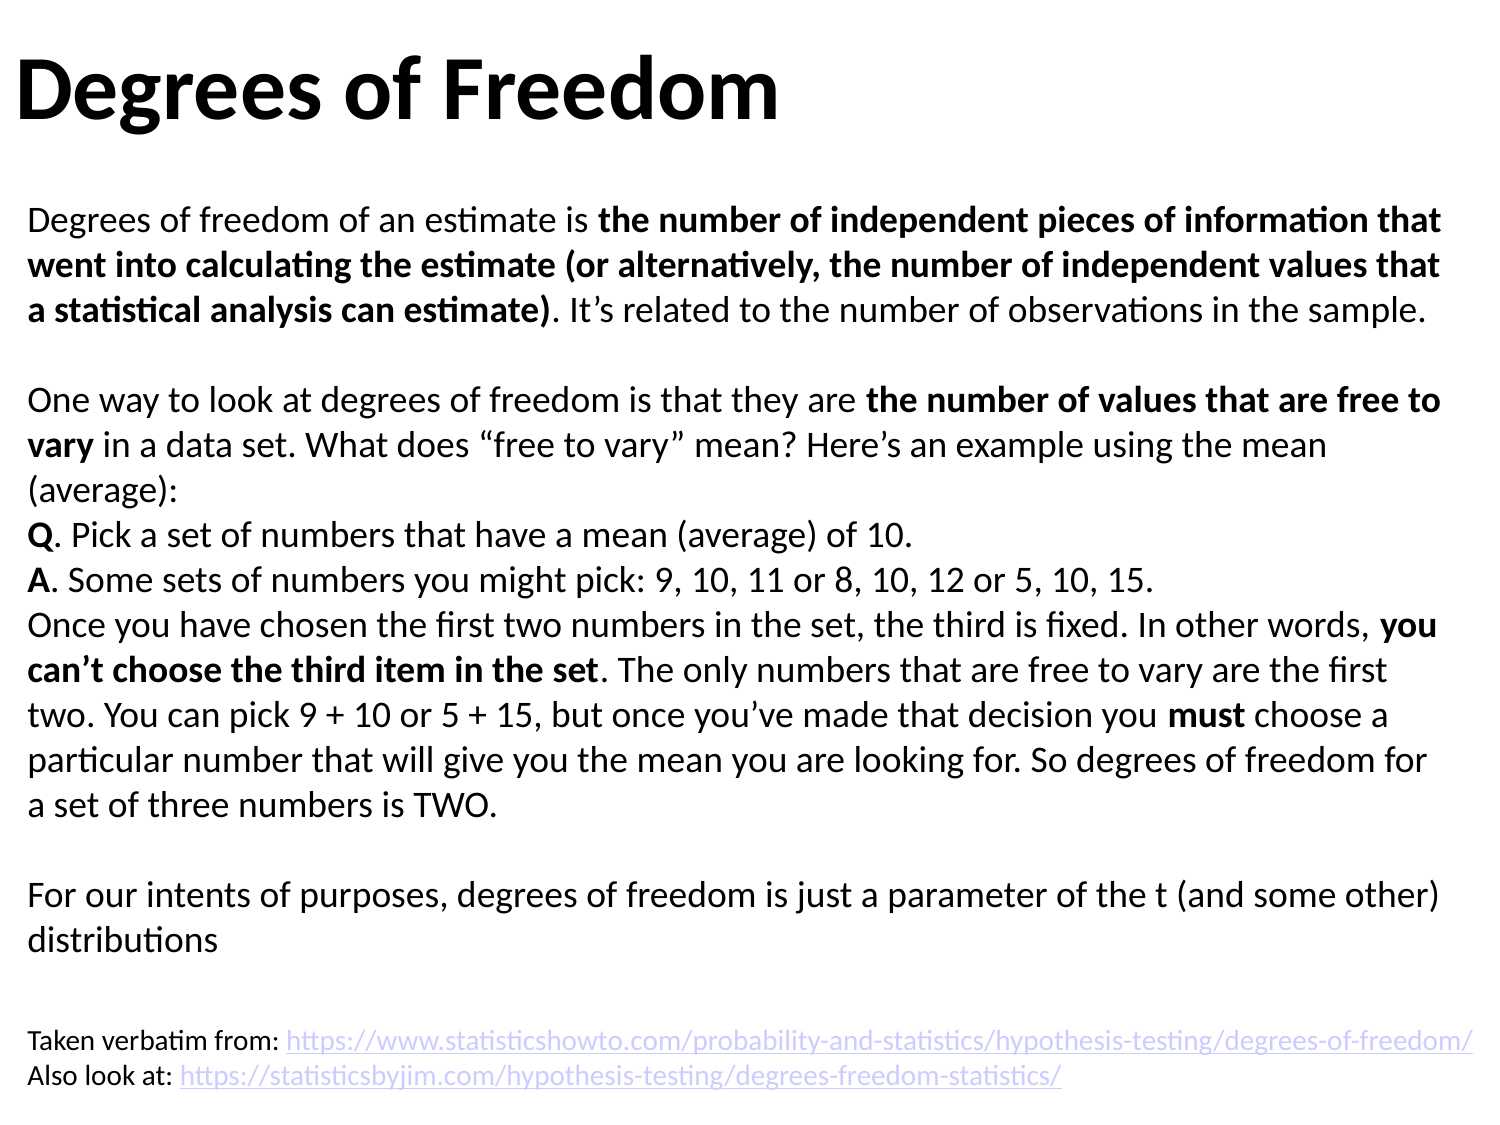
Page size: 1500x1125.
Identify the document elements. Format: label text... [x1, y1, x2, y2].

text_box Degrees of freedom of an estimate is the number of independent pieces of information that went into calculating the estimate (or alternatively, the number of independent values that a statistical analysis can estimate). It’s related to the number of observations in the sample. One way to look at degrees of freedom is that they are the number of values that are free to vary in a data set. What does “free to vary” mean? Here’s an example using the mean (average): Q. Pick a set of numbers that have a mean (average) of 10. A. Some sets of numbers you might pick: 9, 10, 11 or 8, 10, 12 or 5, 10, 15. Once you have chosen the first two numbers in the set, the third is fixed. In other words, you can’t choose the third item in the set. The only numbers that are free to vary are the first two. You can pick 9 + 10 or 5 + 15, but once you’ve made that decision you must choose a particular number that will give you the mean you are looking for. So degrees of freedom for a set of three numbers is TWO. For our intents of purposes, degrees of freedom is just a parameter of the t (and some other) distributions [12, 187, 1463, 968]
title Degrees of Freedom [0, 24, 1388, 141]
text_box Taken verbatim from: https://www.statisticshowto.com/probability-and-statistics/hypothesis-testing/degrees-of-freedom/ Also look at: https://statisticsbyjim.com/hypothesis-testing/degrees-freedom-statistics/ [12, 1014, 1500, 1099]
